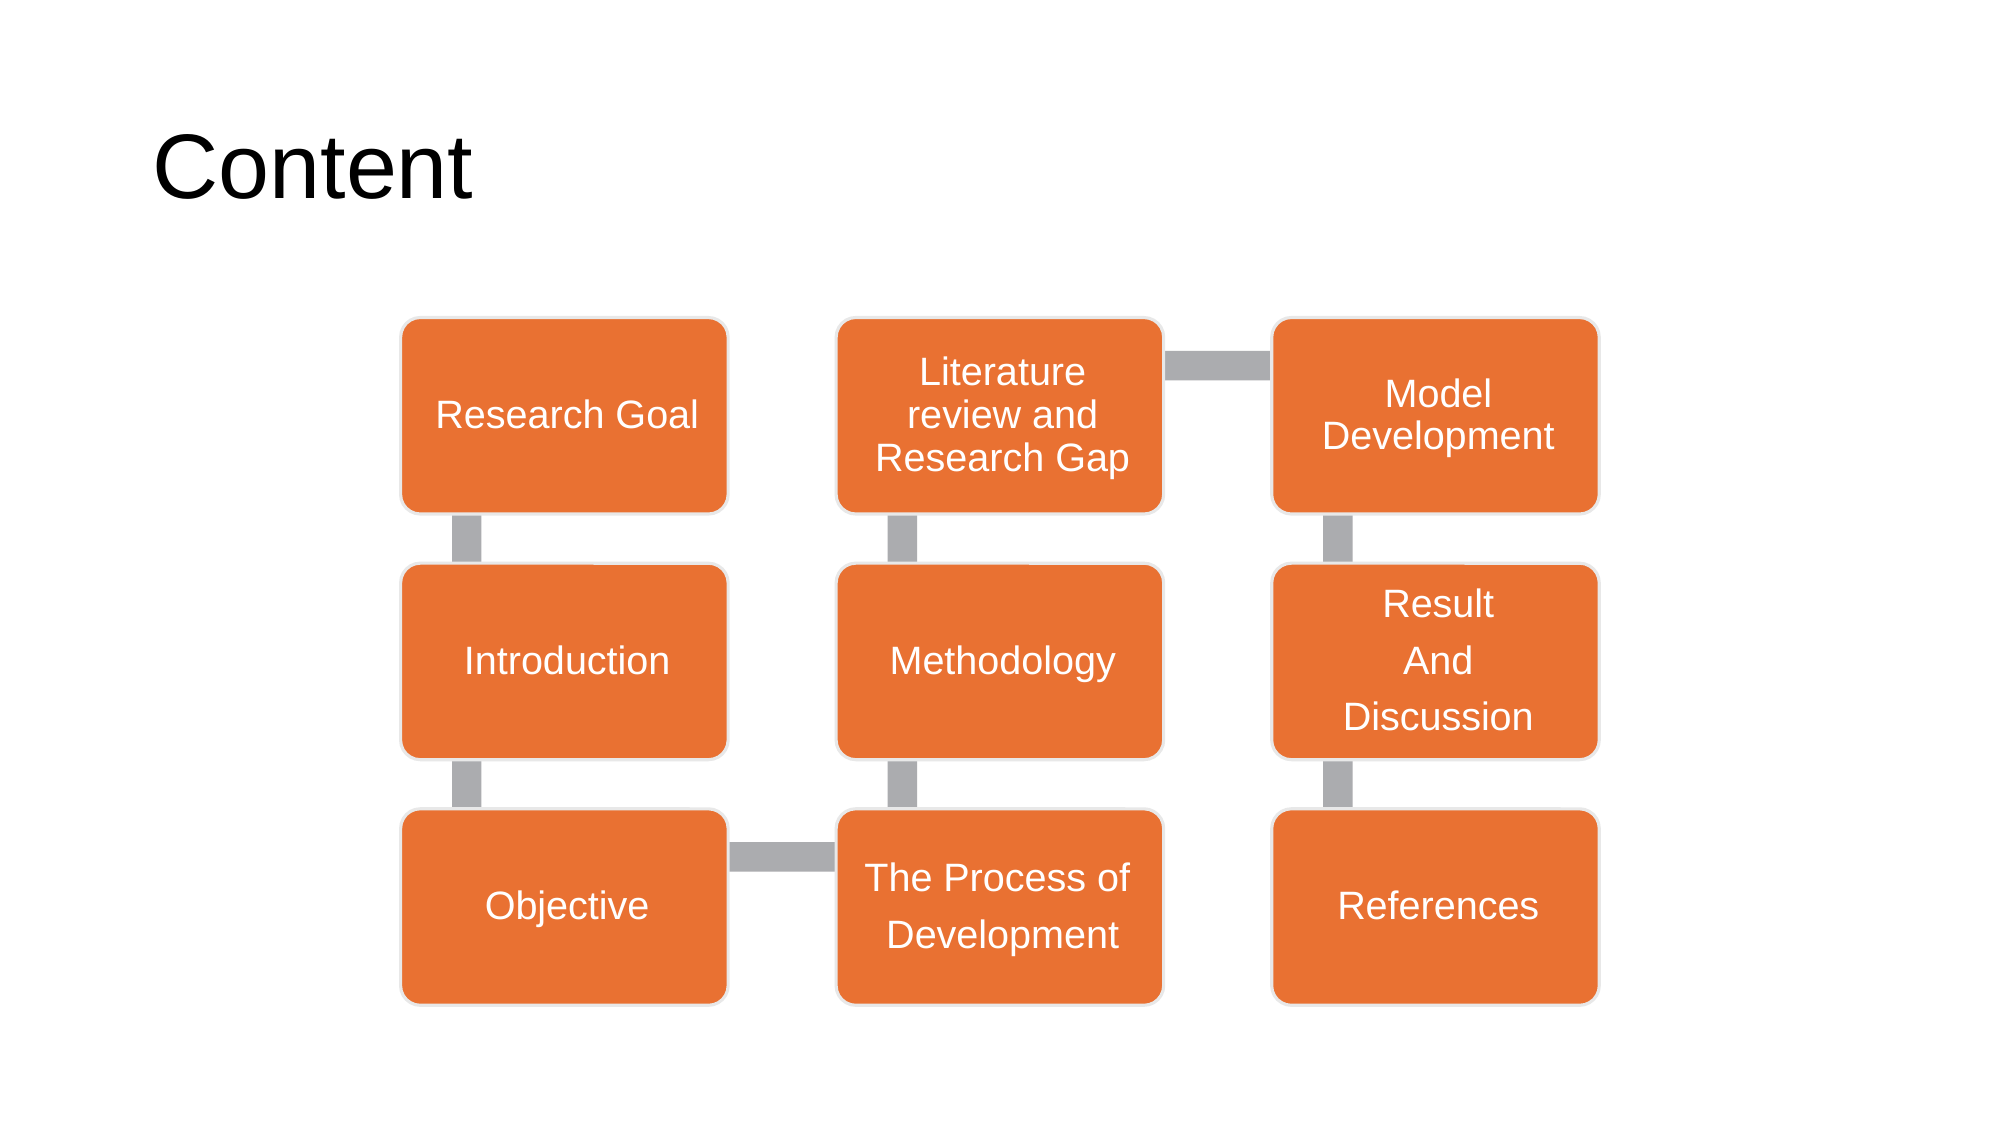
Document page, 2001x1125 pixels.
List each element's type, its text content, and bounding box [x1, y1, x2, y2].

title Content [137, 59, 1863, 278]
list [174, 316, 1826, 1006]
